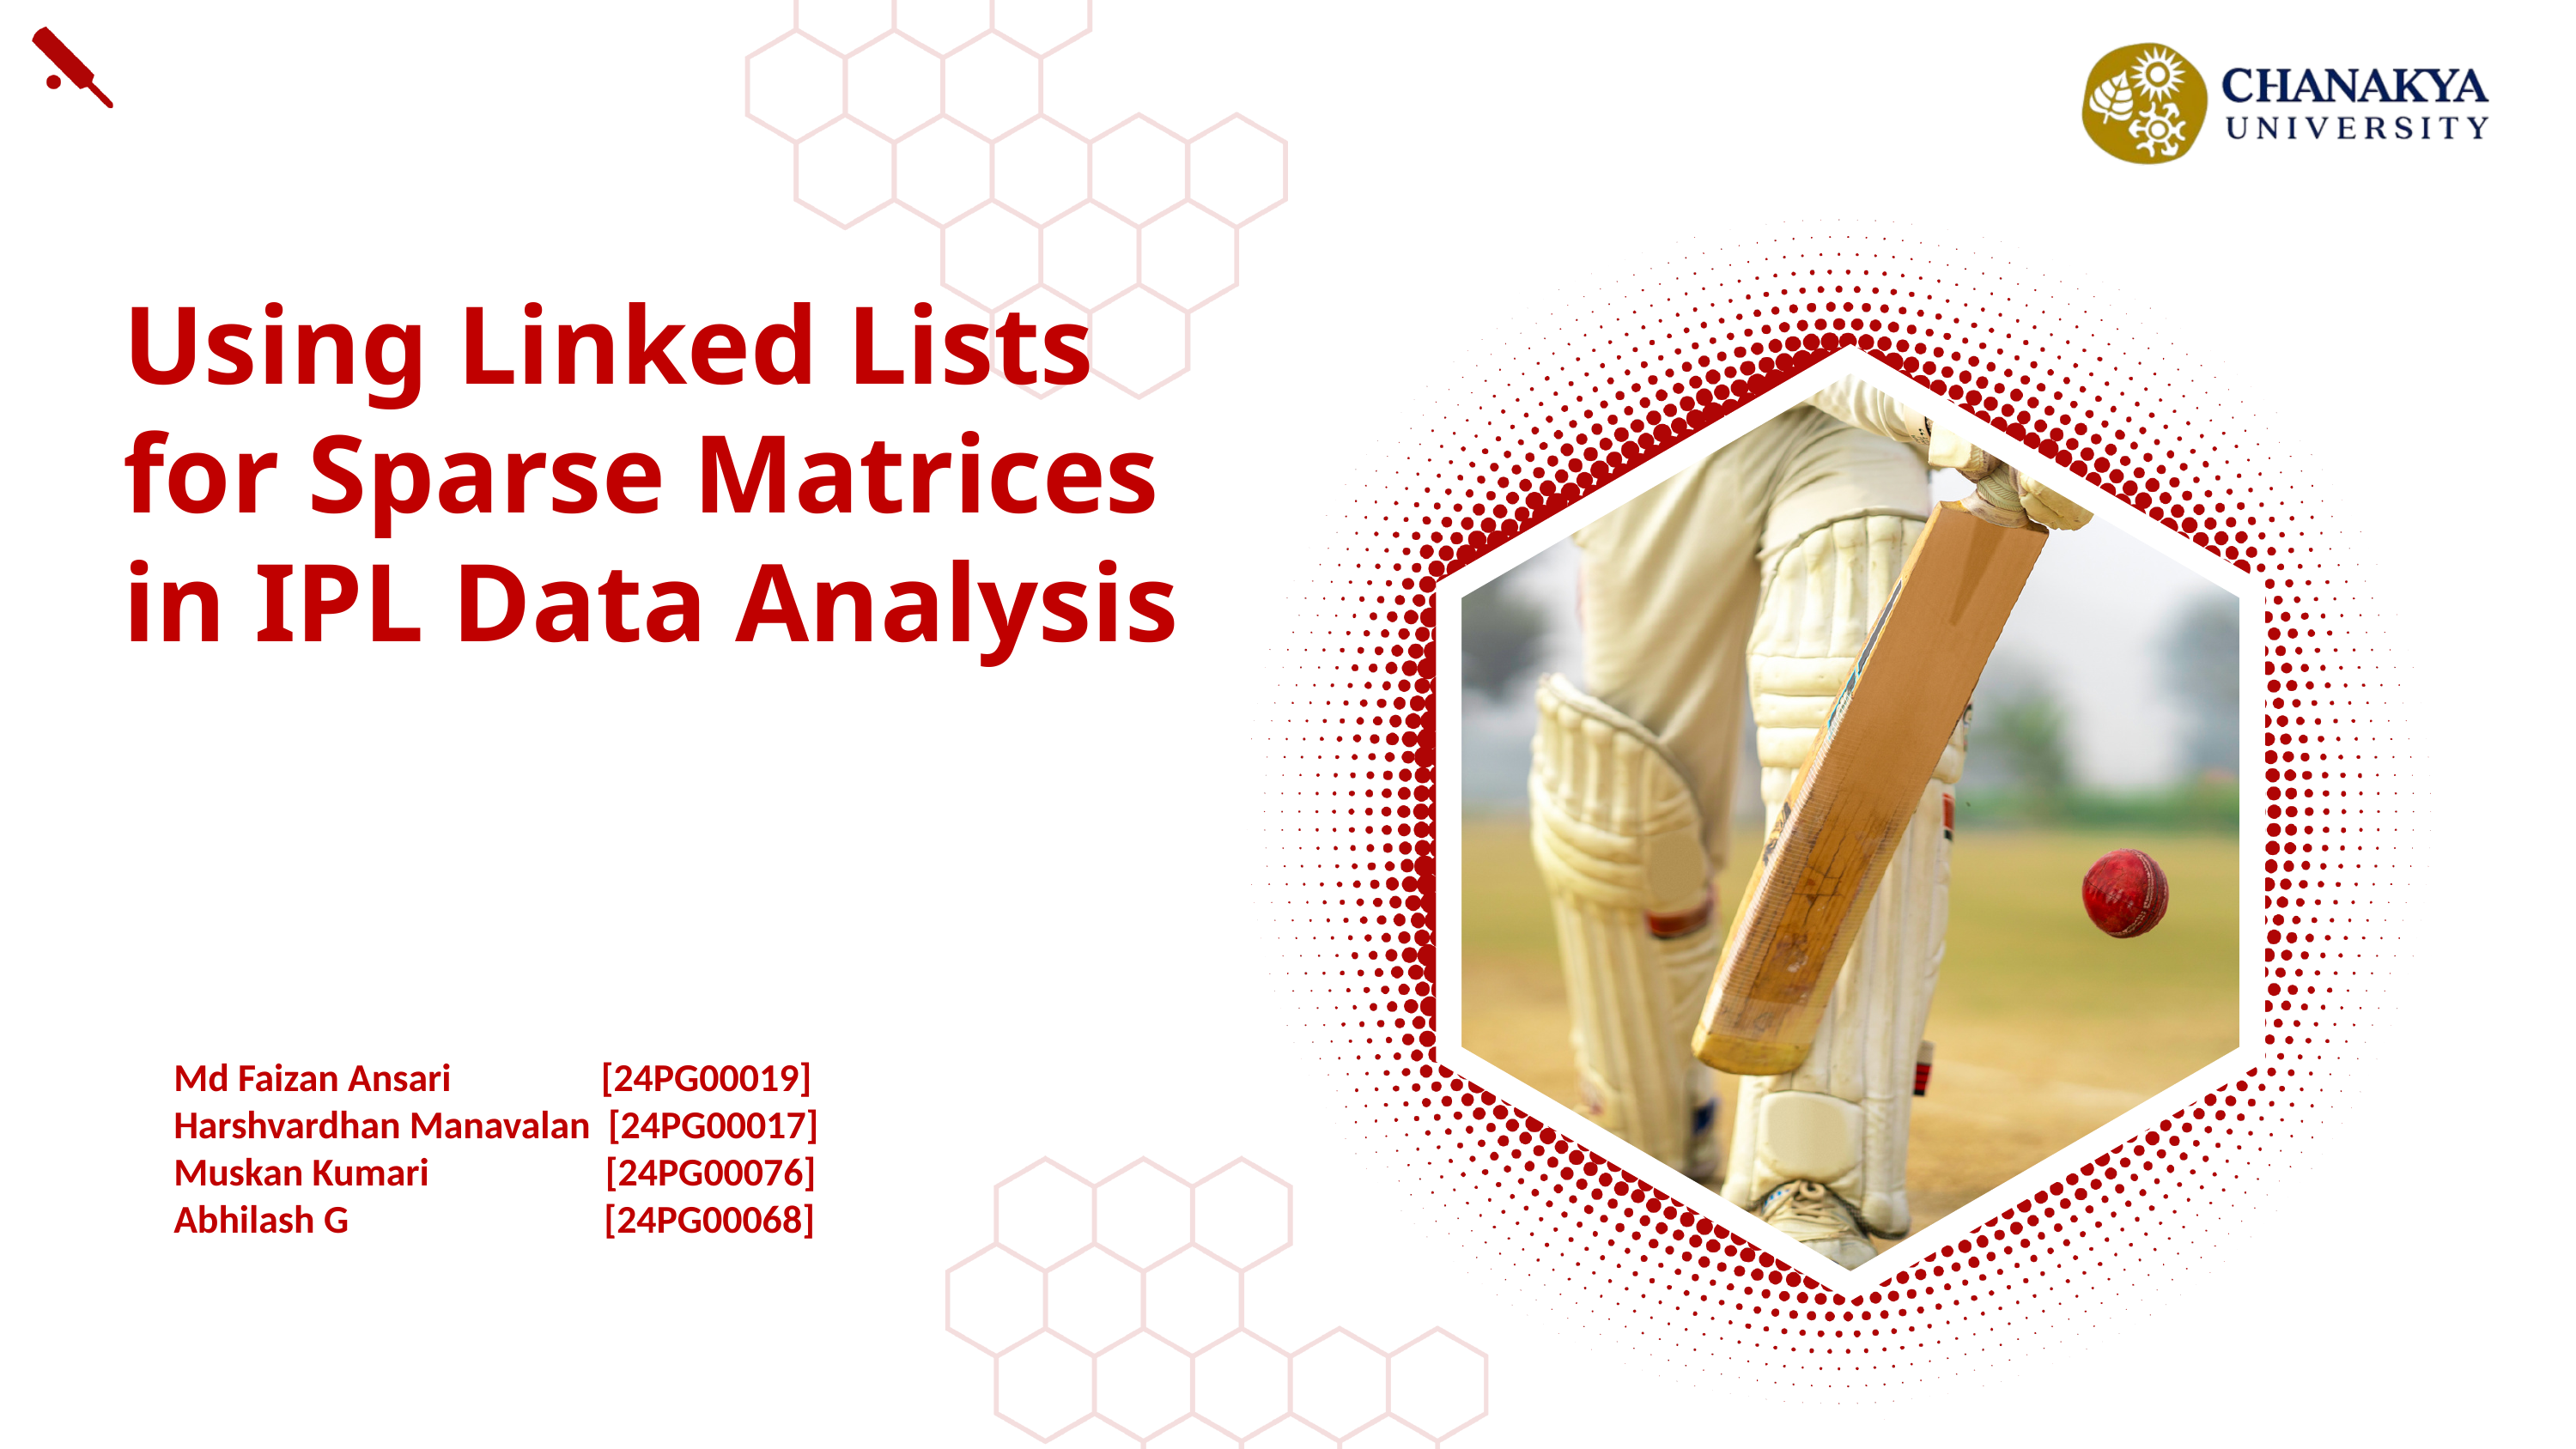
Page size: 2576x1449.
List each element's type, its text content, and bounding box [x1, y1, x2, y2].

text_box [945, 1155, 1489, 1449]
picture [1996, 0, 2576, 345]
text_box Md Faizan Ansari [24PG00019] Harshvardhan Manavalan [24PG00017] Muskan Kumari [24PG00076] Abhilash G [24PG00068] [161, 1046, 976, 1248]
text_box Using Linked Lists for Sparse Matrices in IPL Data Analysis [110, 270, 1258, 670]
text_box [744, 0, 1289, 270]
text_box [1449, 358, 2253, 1287]
text_box [1229, 203, 2432, 1421]
text_box [32, 27, 113, 108]
